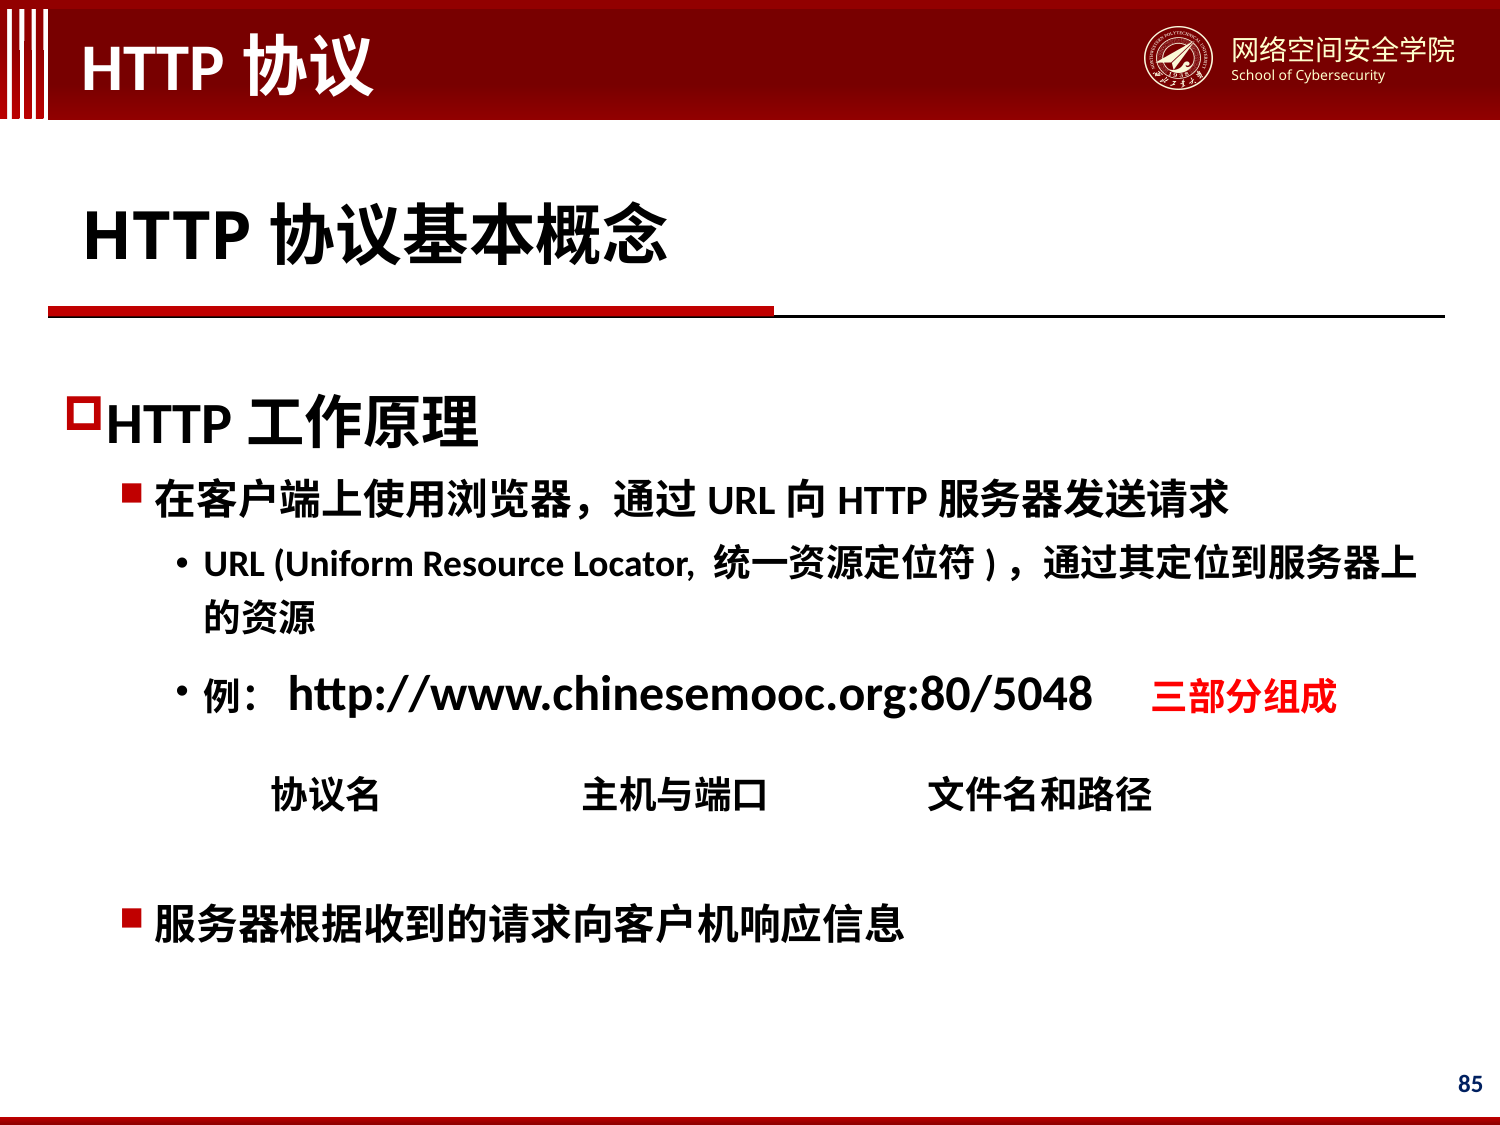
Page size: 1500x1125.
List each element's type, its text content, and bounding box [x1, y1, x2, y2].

text_box 文件名和路径 [912, 763, 1172, 824]
picture [1144, 26, 1213, 90]
text_box 主机与端口 [567, 763, 793, 824]
subtitle HTTP协议基本概念 [66, 184, 1446, 297]
title HTTP协议 [66, 7, 1082, 119]
text_box 协议名 [256, 763, 405, 824]
list HTTP工作原理 在客户端上使用浏览器，通过URL向HTTP服务器发送请求 URL (Uniform Resource Locator, 统一资源定位符)，通过其定位到服务器上的资源 例：http://www.chinesemooc.org:80/5048 三部分组成 服务器根据收到的请求向客户机响应信息 [48, 363, 1446, 1052]
